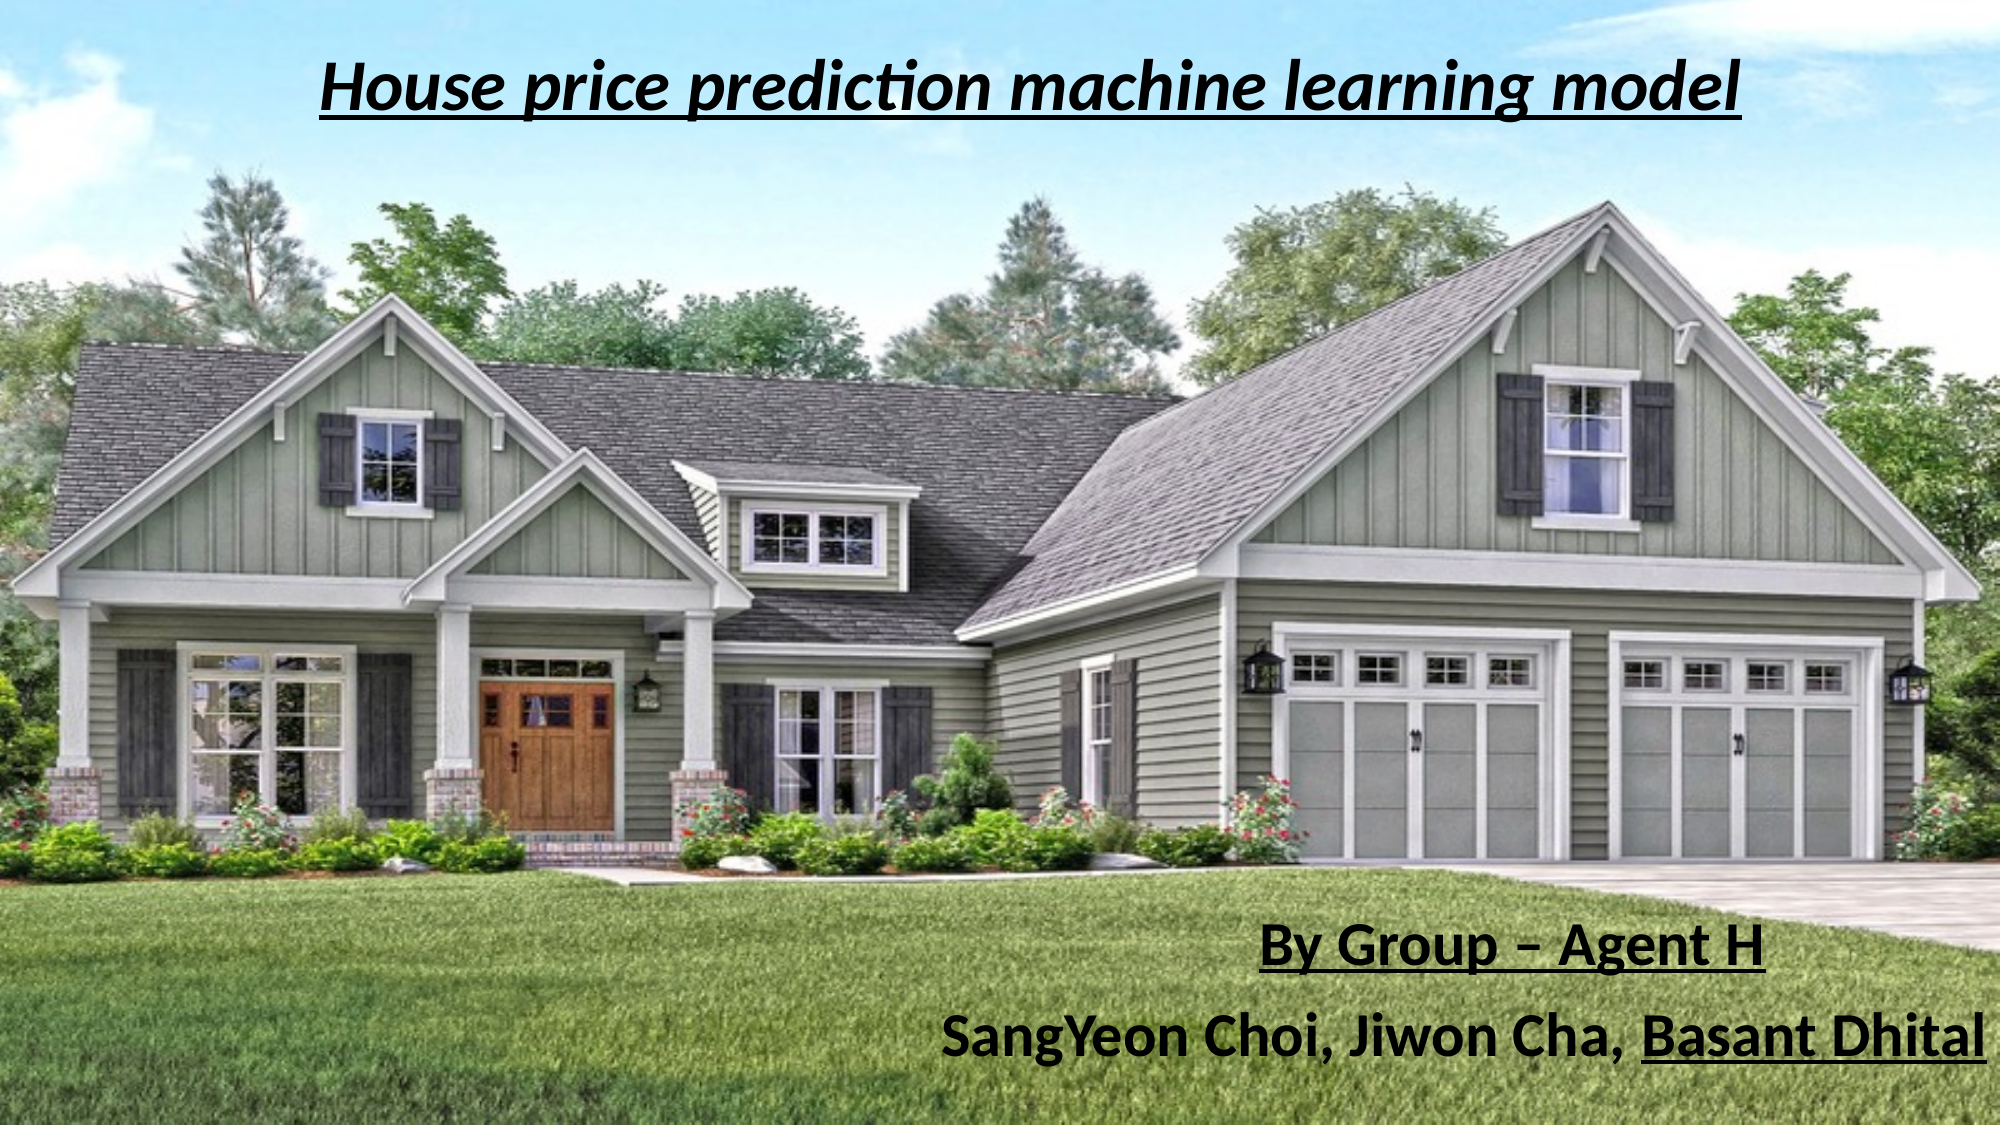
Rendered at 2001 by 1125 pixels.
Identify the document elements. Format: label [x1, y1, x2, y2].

text_box [0, 0, 2000, 1125]
